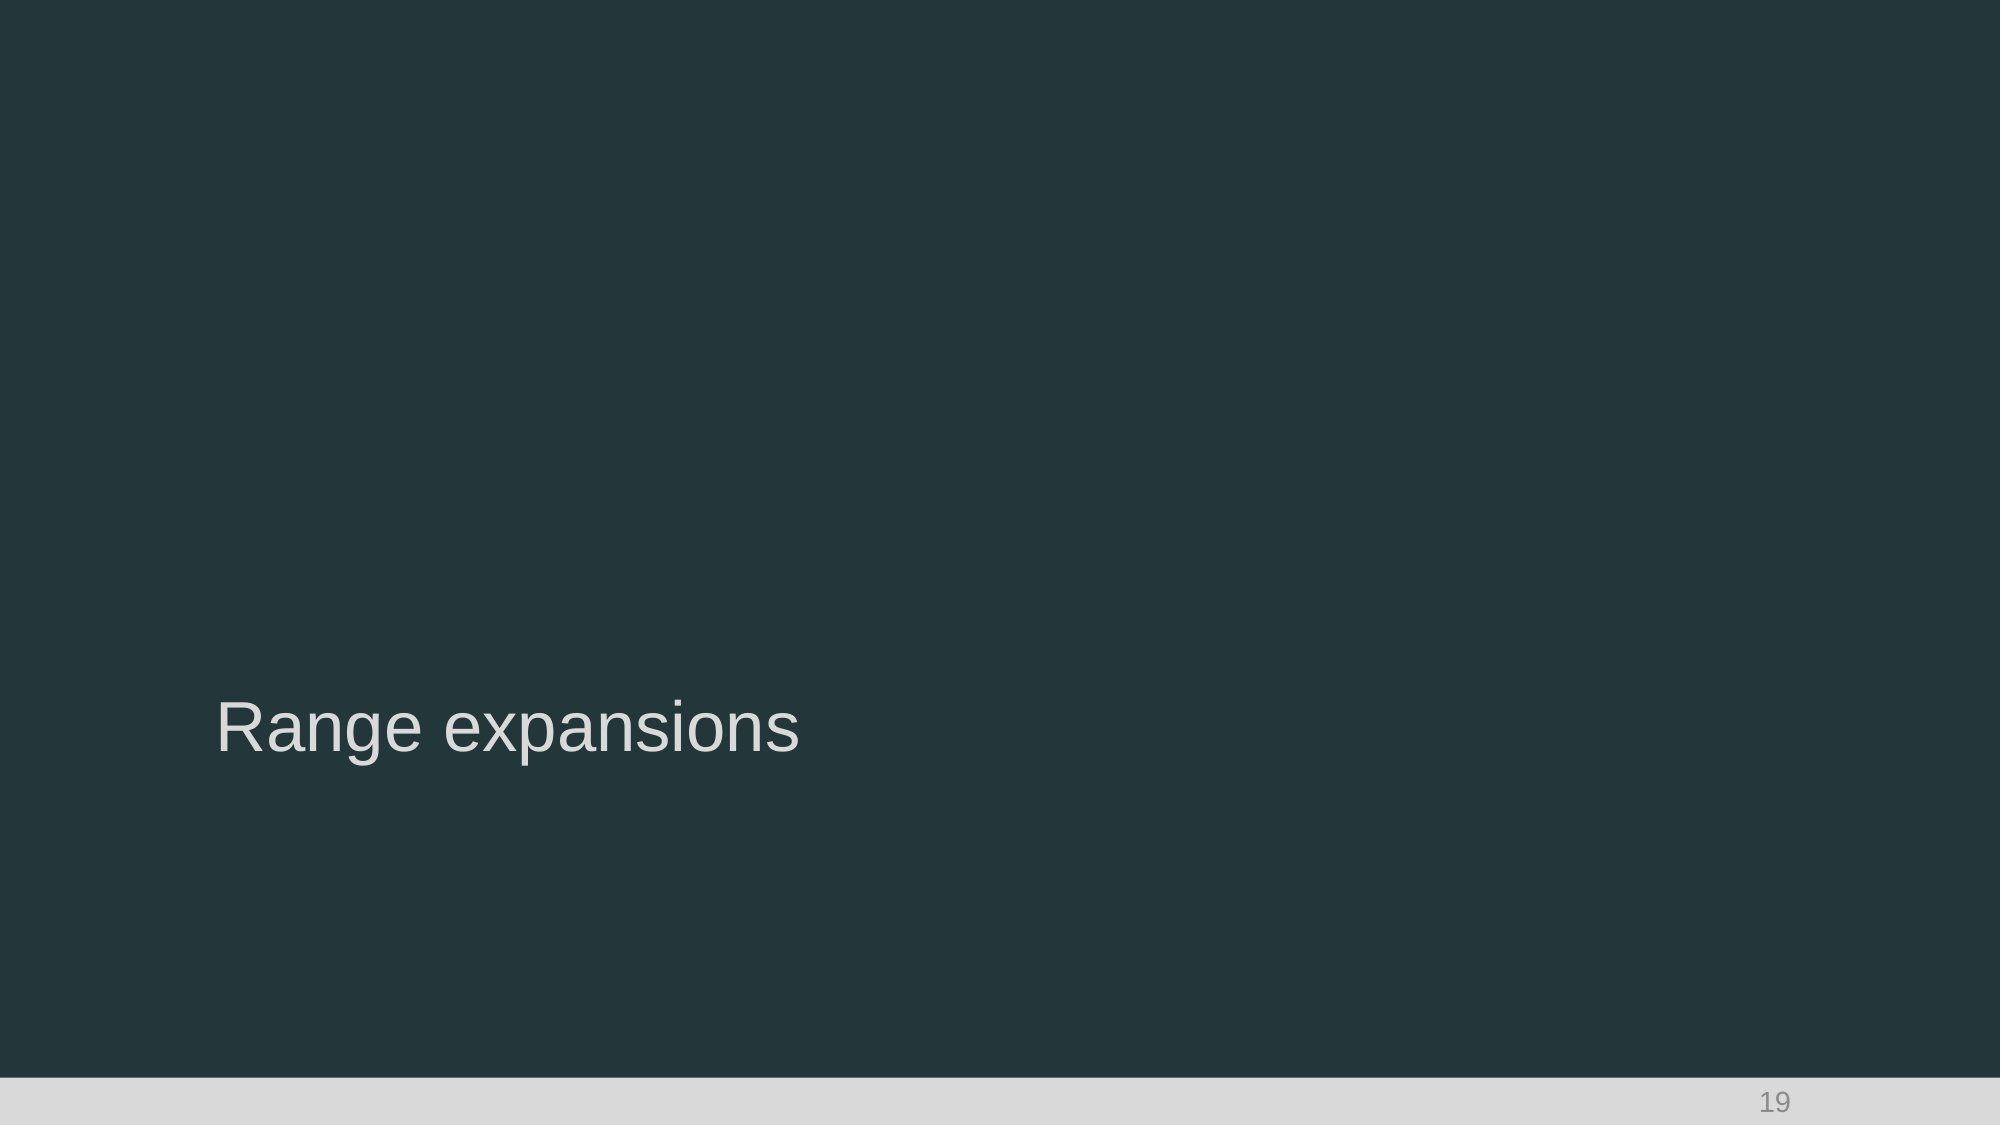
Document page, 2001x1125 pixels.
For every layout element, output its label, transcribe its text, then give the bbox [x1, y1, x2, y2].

footer [0, 1077, 1550, 1125]
slide_number 19 [1550, 1077, 2000, 1125]
title Range expansions [200, 306, 1926, 775]
